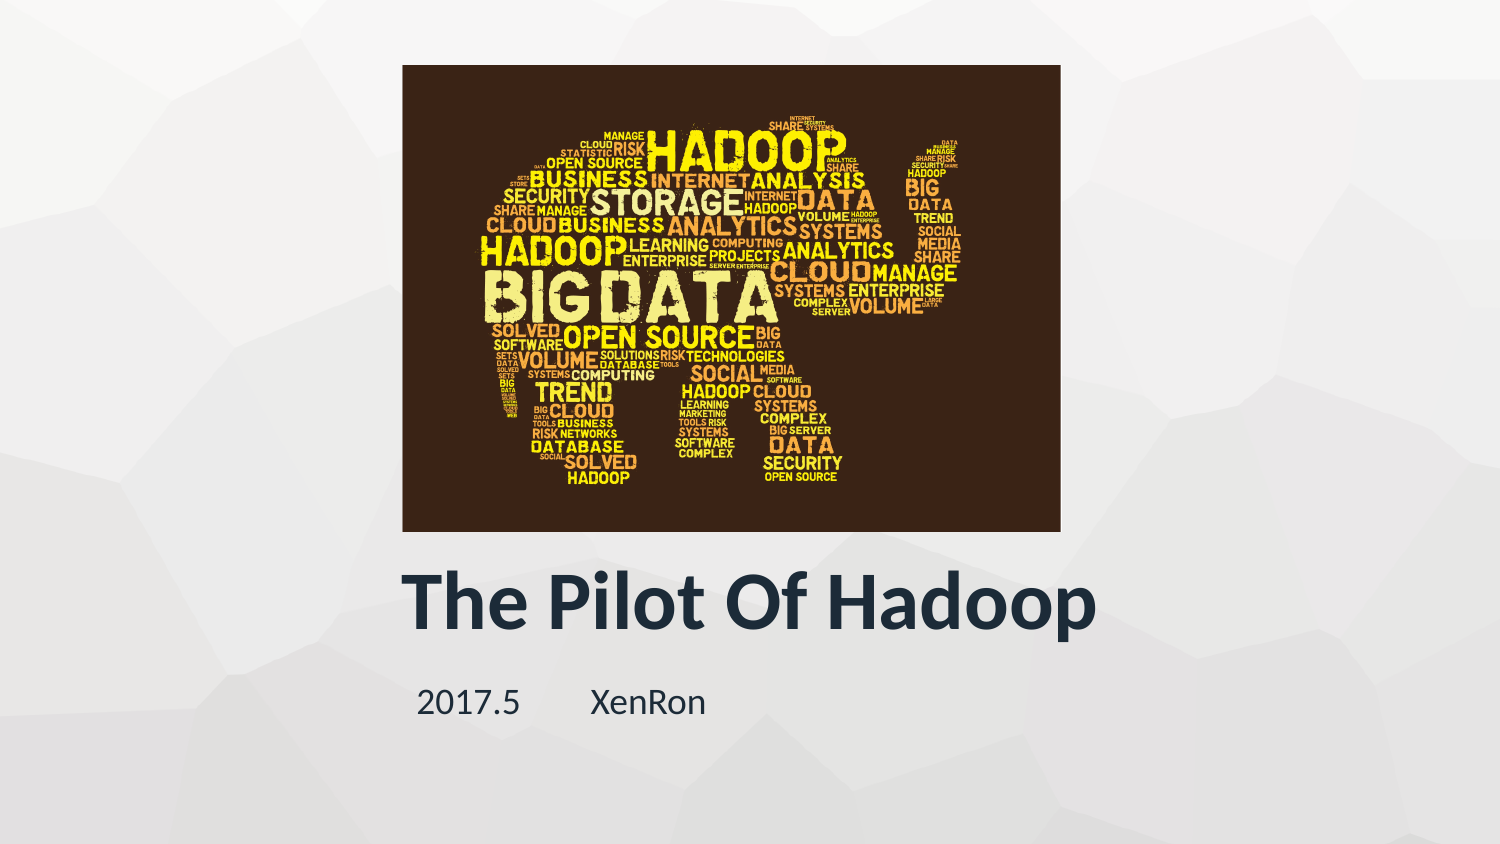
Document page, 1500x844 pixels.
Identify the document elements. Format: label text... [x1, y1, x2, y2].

text_box The Pilot Of Hadoop [386, 538, 1114, 654]
text_box 2017.5 [401, 670, 536, 730]
text_box XenRon [575, 670, 722, 730]
picture [0, 0, 1500, 844]
